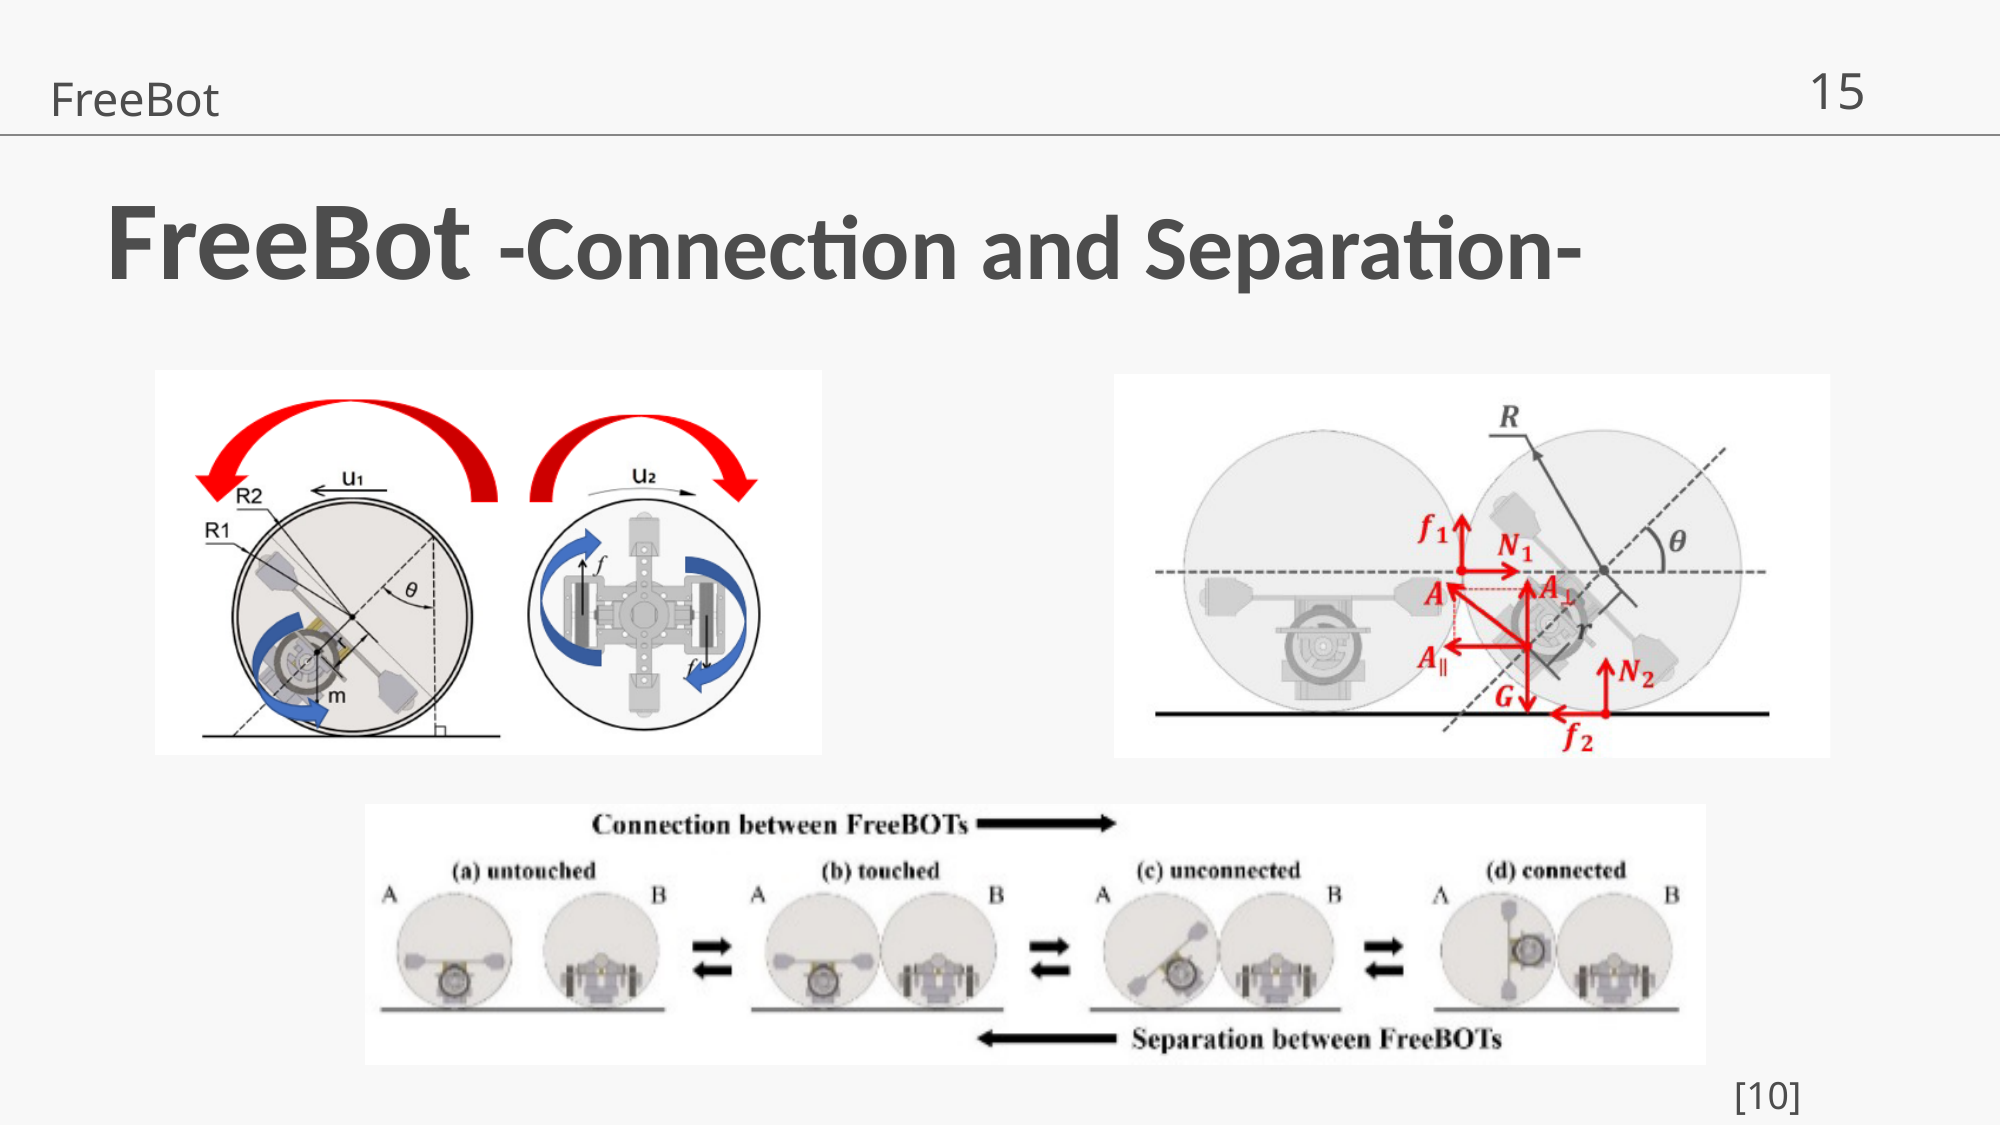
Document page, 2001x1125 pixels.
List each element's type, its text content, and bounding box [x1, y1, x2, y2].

picture [364, 804, 1706, 1065]
picture [155, 370, 822, 755]
text_box [10] [1719, 1064, 2000, 1124]
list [1113, 374, 1831, 758]
title FreeBot -Connection and Separation- [91, 166, 1913, 321]
list FreeBot [34, 57, 1914, 135]
